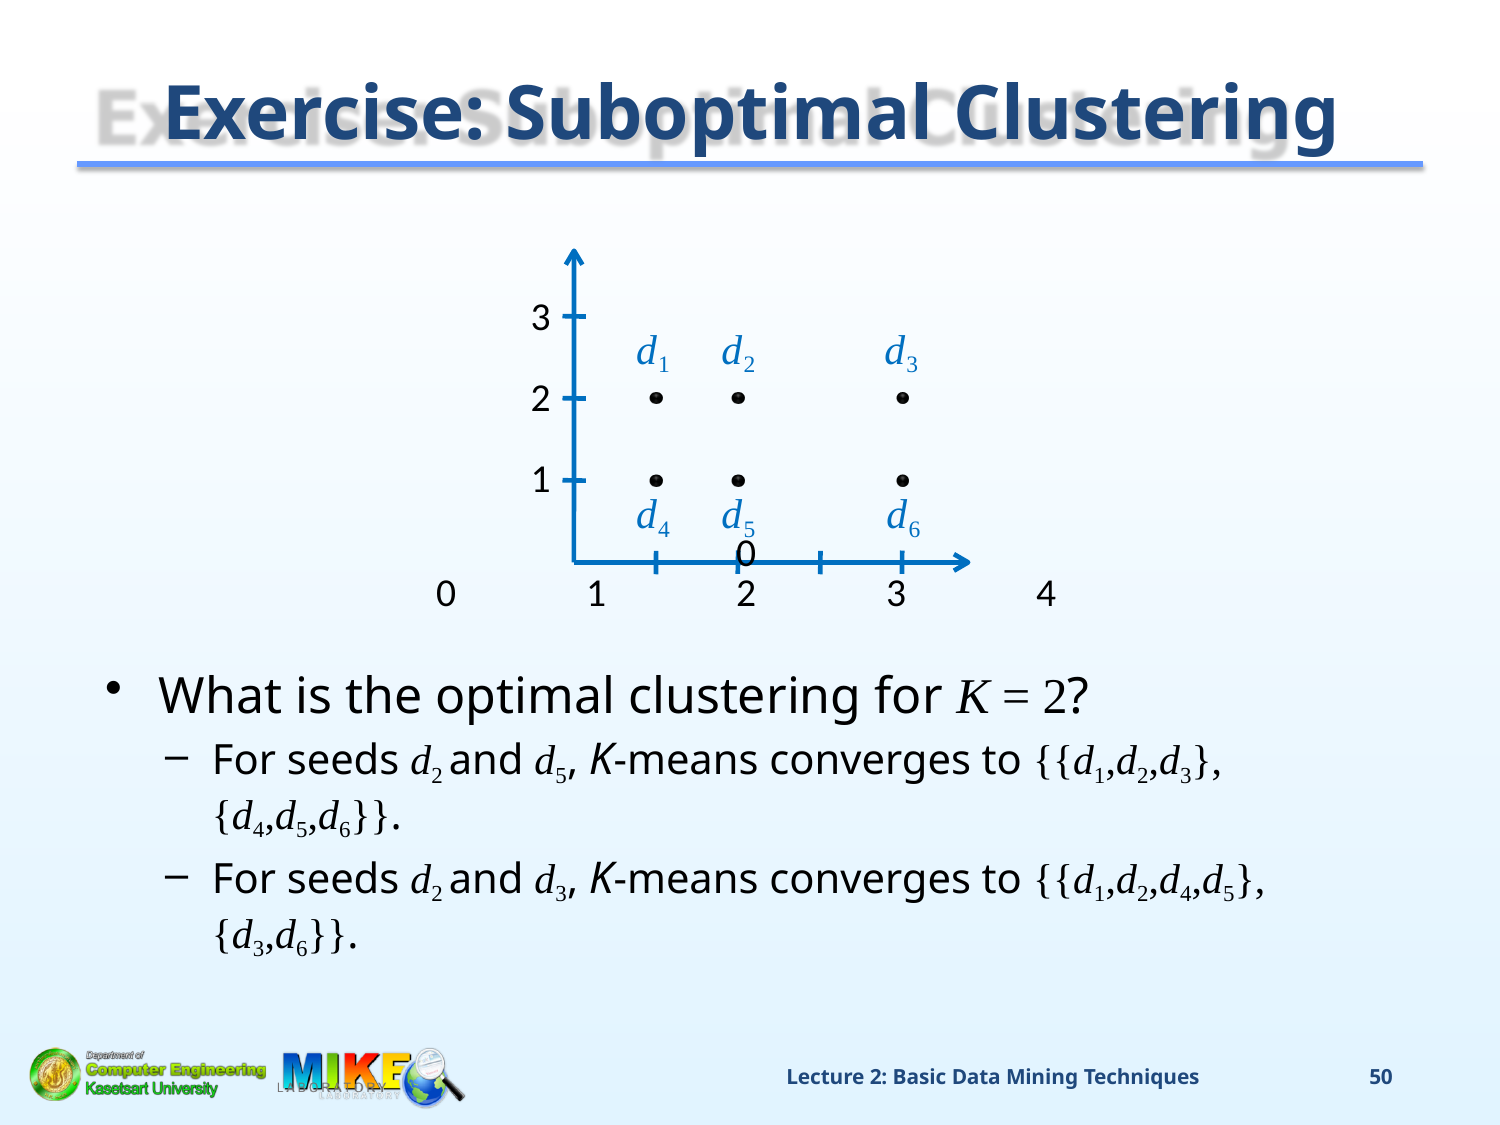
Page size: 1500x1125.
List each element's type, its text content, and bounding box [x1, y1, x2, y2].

text_box [648, 473, 664, 488]
text_box 3 [528, 290, 553, 339]
text_box [648, 391, 664, 406]
text_box [730, 391, 746, 406]
list 0 0 1 2 3 4 What is the optimal clustering for K = 2? For seeds d2 and d5, K-means converges to {{d1,d2,d3},{d4,d5,d6}}. For seeds d2 and d3, K-means converges to {{d1,d2,d4,d5},{d3,d6}}. [87, 534, 1405, 853]
text_box [565, 250, 583, 265]
text_box [895, 391, 910, 406]
text_box d1 d2 [634, 322, 758, 378]
title Exercise: Suboptimal Clustering [87, 64, 1413, 171]
picture [0, 0, 1500, 1125]
text_box [895, 473, 910, 488]
text_box d4 d5 d6 [634, 487, 923, 534]
text_box [730, 473, 746, 488]
text_box 50 [1367, 1065, 1399, 1089]
text_box [42, 41, 1343, 166]
text_box 1 [528, 453, 553, 501]
text_box 2 [528, 372, 553, 420]
text_box d3 [882, 322, 923, 378]
footer Lecture 2: Basic Data Mining Techniques [784, 1065, 1212, 1091]
